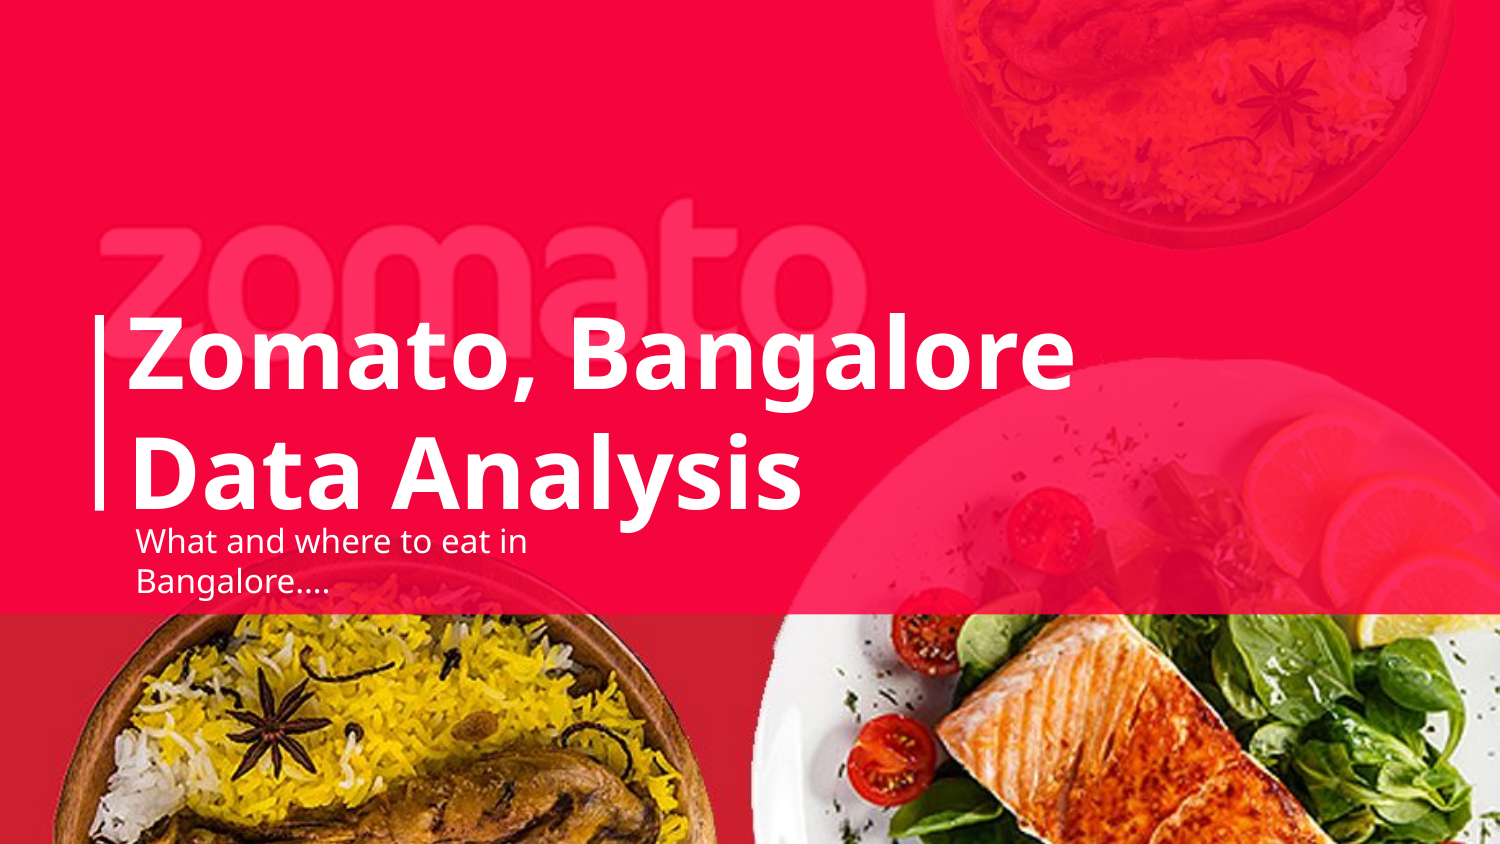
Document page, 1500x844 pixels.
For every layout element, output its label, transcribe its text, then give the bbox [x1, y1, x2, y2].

picture [0, 615, 1500, 844]
title Zomato, Bangalore Data Analysis [112, 314, 1138, 505]
text_box What and where to eat in Bangalore…. [120, 512, 626, 608]
